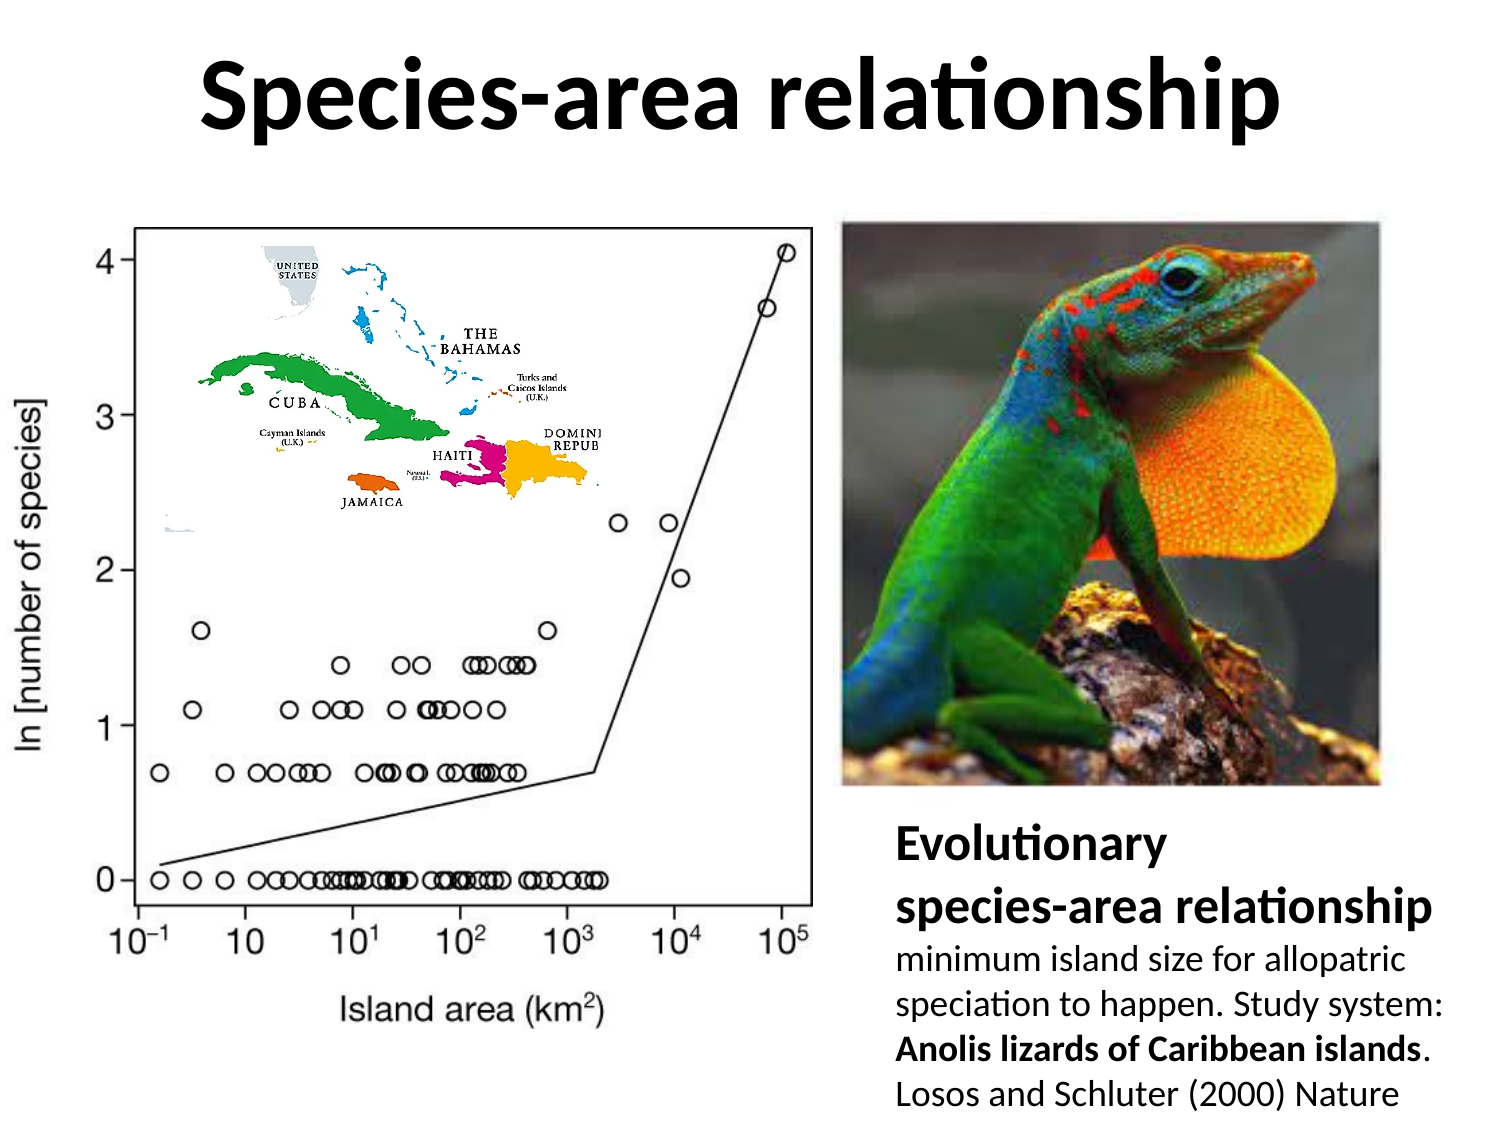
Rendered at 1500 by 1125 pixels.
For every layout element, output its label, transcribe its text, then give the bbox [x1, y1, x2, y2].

text_box Species-area relationship [184, 32, 1316, 213]
picture [833, 212, 1395, 802]
picture [6, 227, 813, 1029]
text_box Evolutionary species-area relationship minimum island size for allopatric speciation to happen. Study system: Anolis lizards of Caribbean islands. Losos and Schluter (2000) Nature [880, 801, 1494, 1121]
